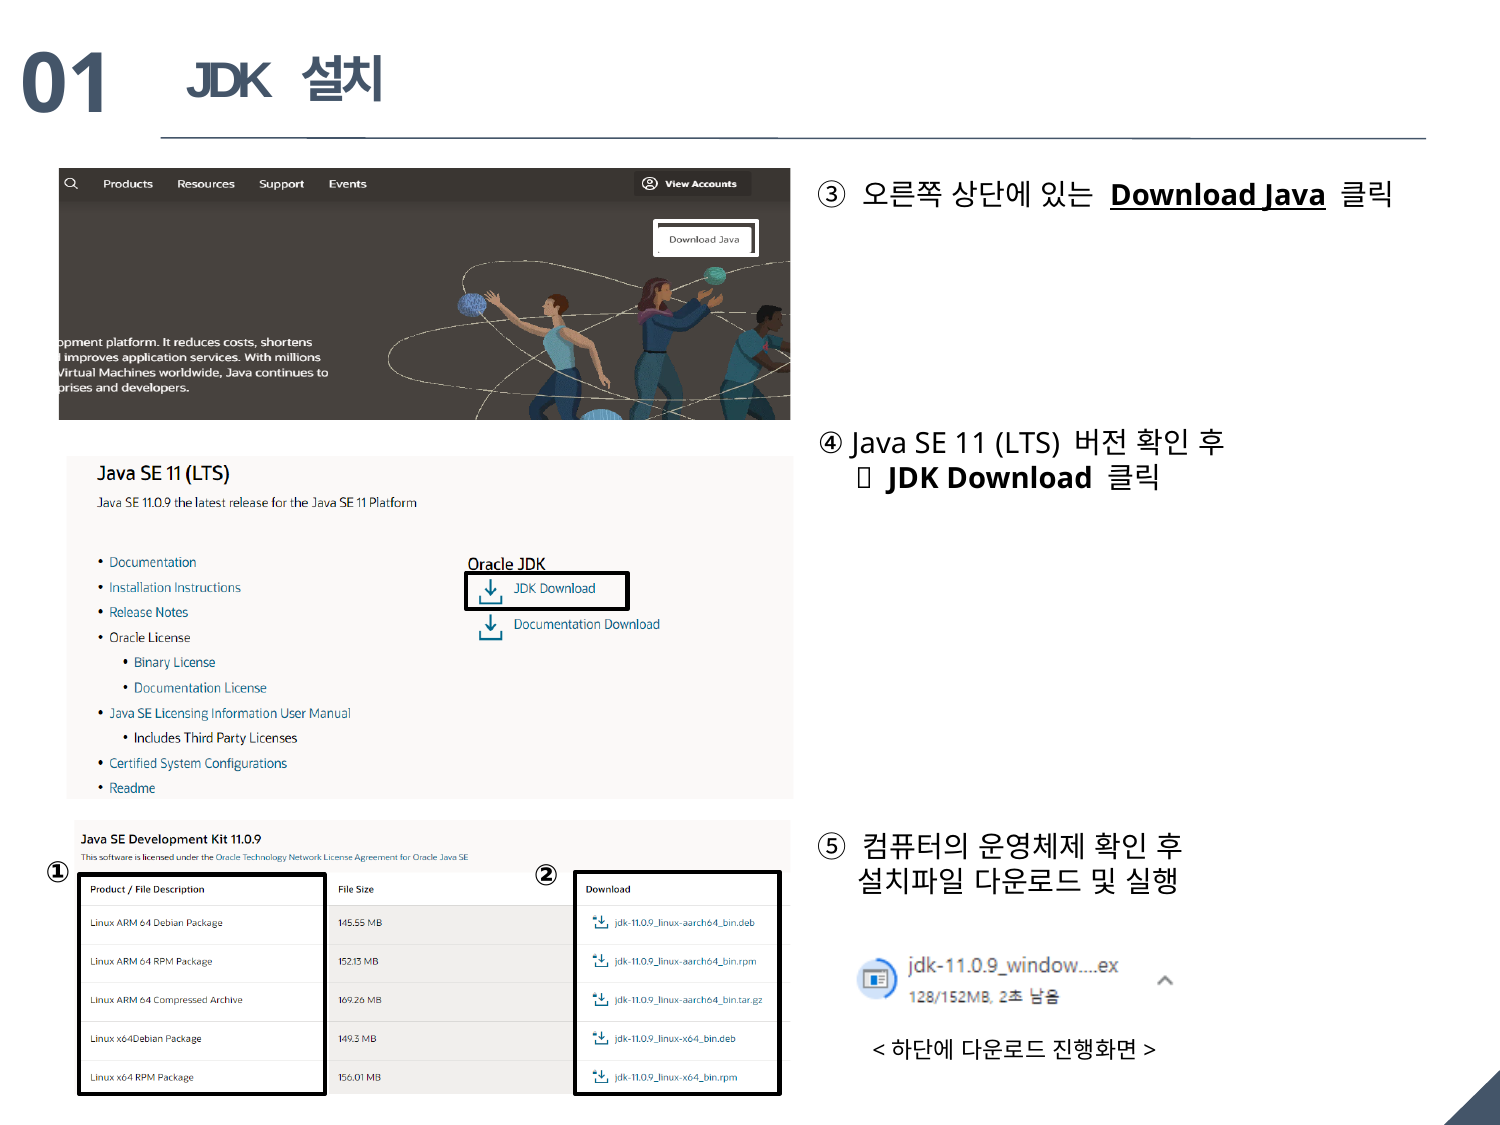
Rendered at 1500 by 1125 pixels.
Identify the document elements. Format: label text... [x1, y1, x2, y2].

text_box 01 [5, 21, 160, 137]
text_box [66, 455, 794, 799]
text_box ④ Java SE 11 (LTS) 버전 확인 후  JDK Download 클릭 [803, 417, 1442, 502]
text_box ⑤ 컴퓨터의 운영체제 확인 후 설치파일 다운로드 및 실행 [803, 821, 1403, 906]
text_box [832, 941, 1193, 1072]
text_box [27, 819, 791, 1095]
text_box JDK 설치 [171, 40, 1388, 116]
picture [58, 167, 791, 420]
text_box ③ 오른쪽 상단에 있는 Download Java 클릭 [803, 169, 1481, 220]
